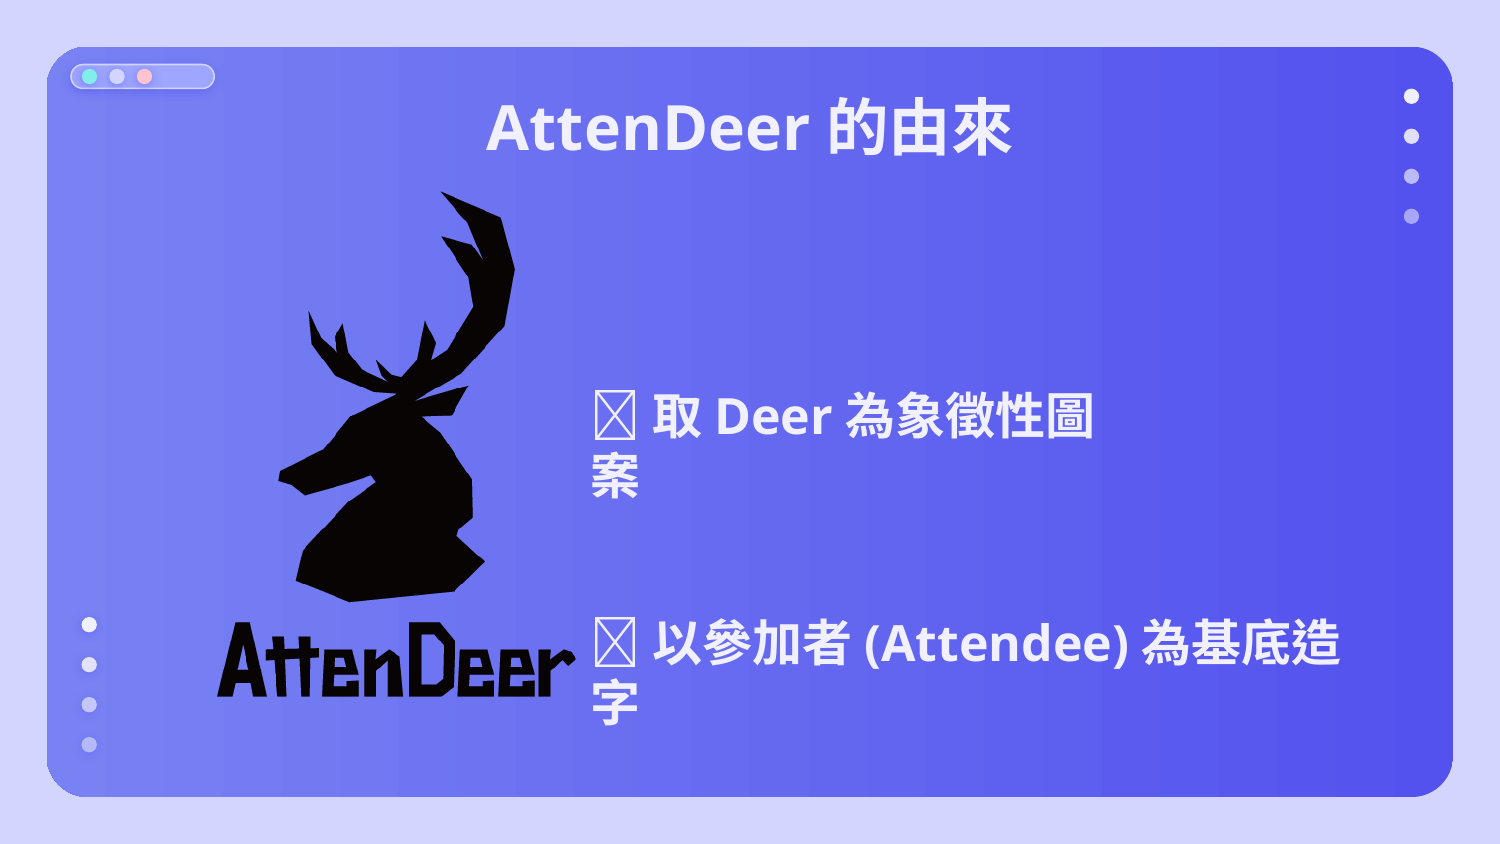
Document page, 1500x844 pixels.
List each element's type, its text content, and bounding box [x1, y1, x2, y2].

text_box 取Deer為象徵性圖案 [580, 404, 1157, 484]
text_box 以參加者(Attendee)為基底造字 [575, 632, 1396, 712]
picture [216, 191, 576, 698]
title AttenDeer的由來 [118, 72, 1382, 167]
